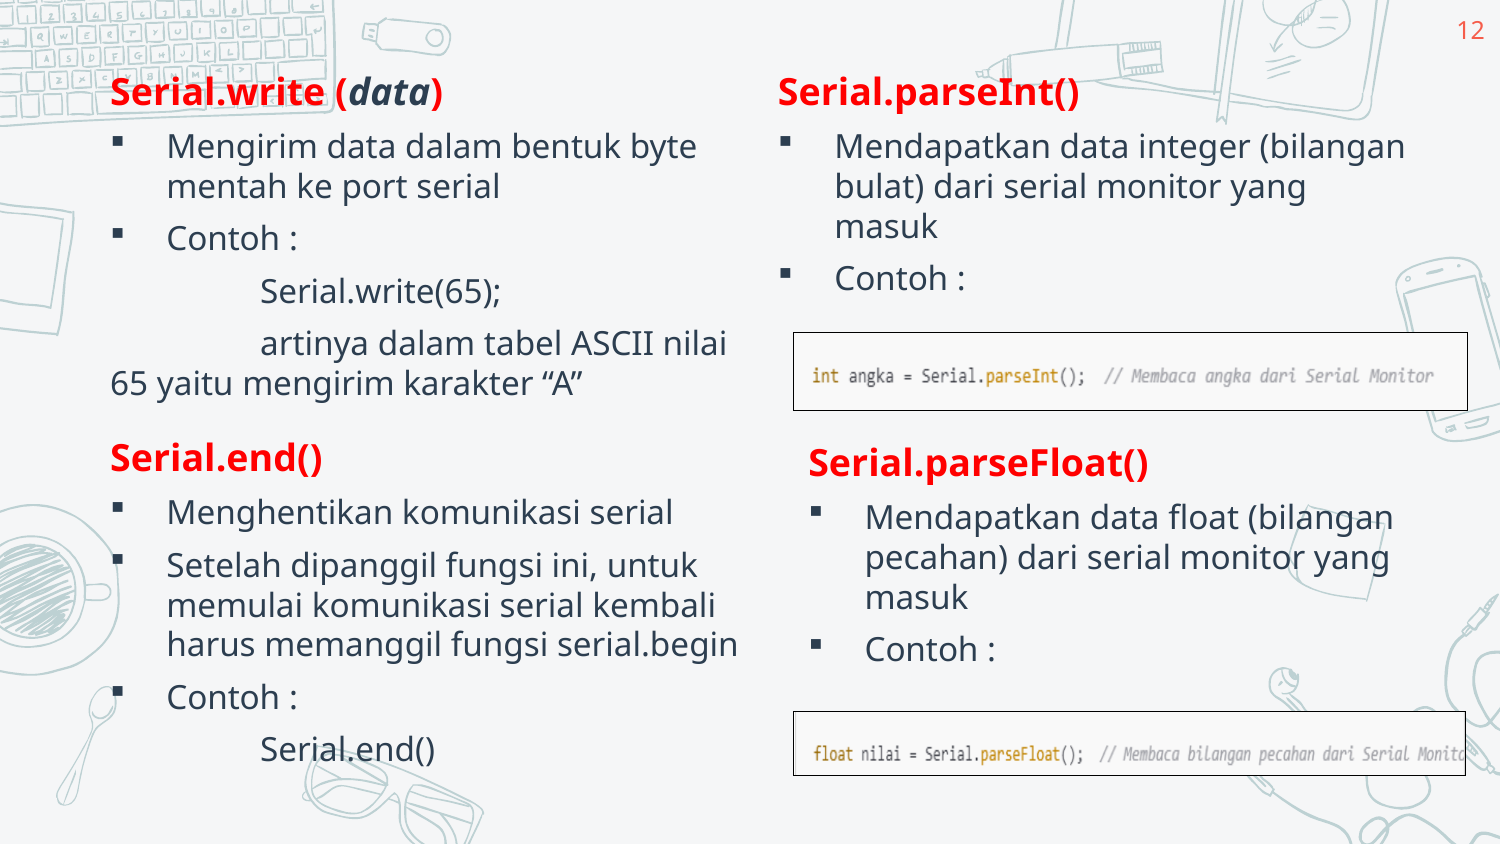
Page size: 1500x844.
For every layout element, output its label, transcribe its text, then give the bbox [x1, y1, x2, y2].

picture [793, 711, 1466, 776]
list Serial.write (data) Mengirim data dalam bentuk byte mentah ke port serial Contoh : Serial.write(65); artinya dalam tabel ASCII nilai 65 yaitu mengirim karakter “A” [95, 52, 750, 418]
picture [793, 332, 1468, 412]
list Serial.parseInt() Mendapatkan data integer (bilangan bulat) dari serial monitor yang masuk Contoh : [762, 52, 1436, 329]
list Serial.end() Menghentikan komunikasi serial Setelah dipanggil fungsi ini, untuk memulai komunikasi serial kembali harus memanggil fungsi serial.begin Contoh : Serial.end() [95, 418, 768, 844]
slide_number 12 [1435, 0, 1500, 53]
list Serial.parseFloat() Mendapatkan data float (bilangan pecahan) dari serial monitor yang masuk Contoh : [793, 423, 1466, 699]
